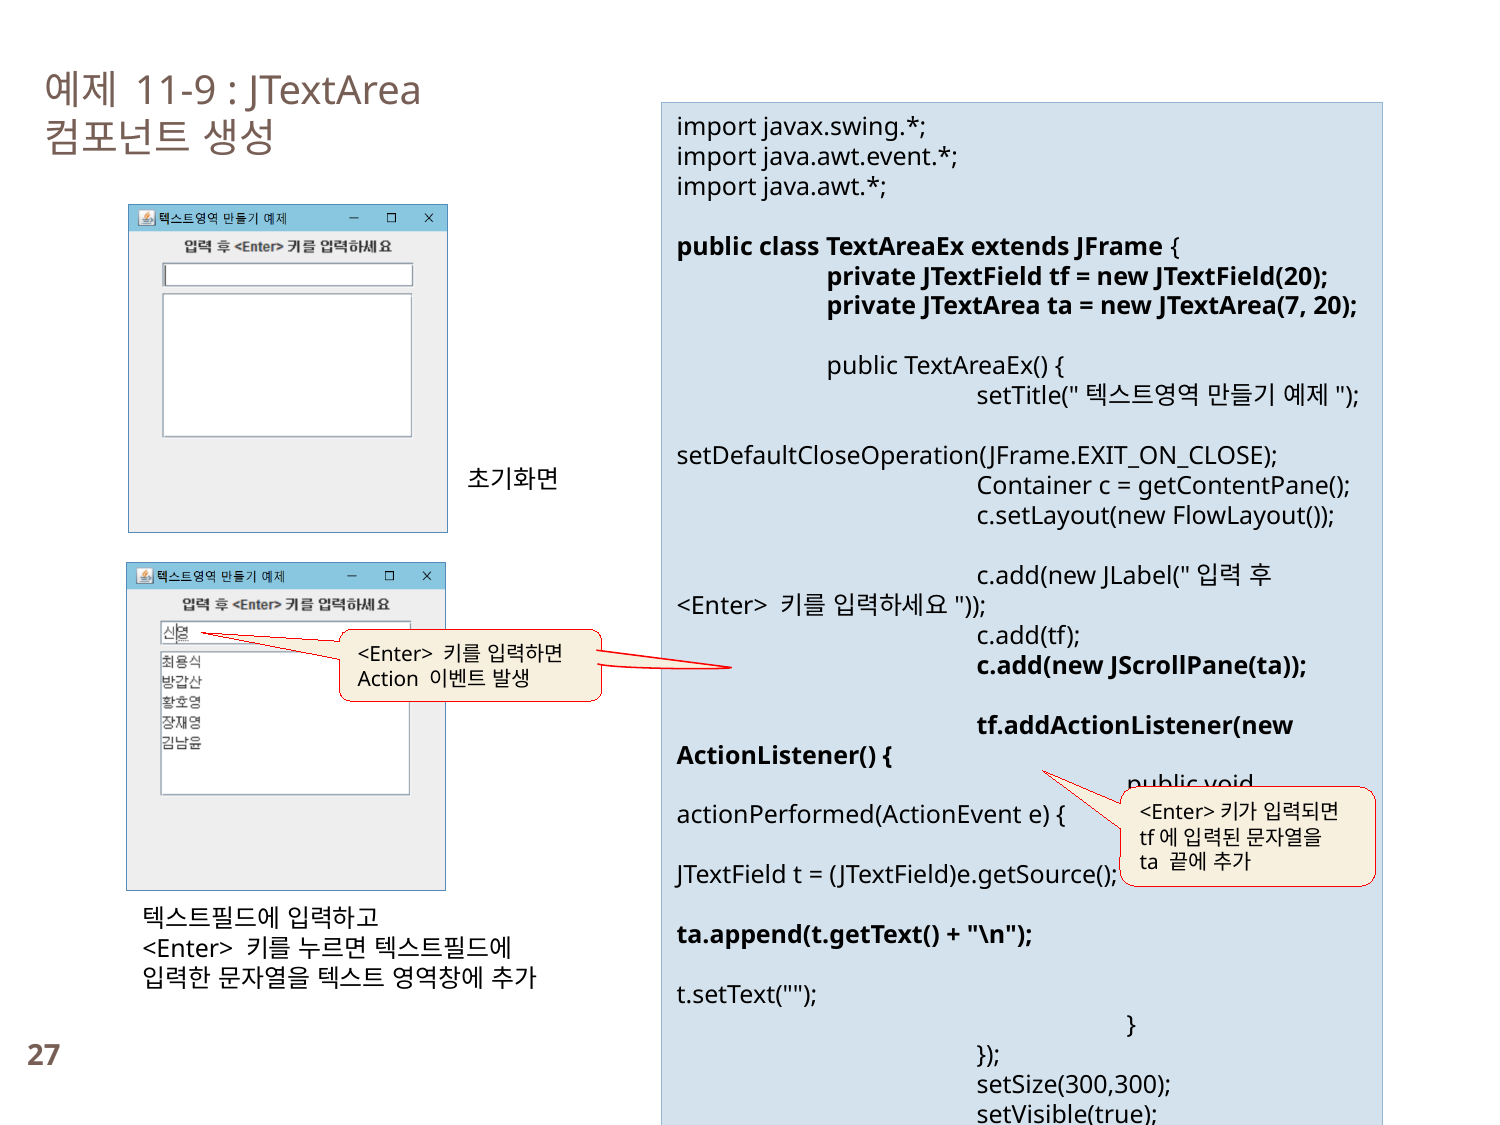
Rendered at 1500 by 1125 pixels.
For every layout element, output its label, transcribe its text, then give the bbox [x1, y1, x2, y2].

text_box [596, 648, 733, 671]
text_box <Enter> 키를 입력하면 Action 이벤트 발생 [450, 629, 602, 702]
text_box 텍스트필드에 입력하고 <Enter> 키를 누르면 텍스트필드에 입력한 문자열을 텍스트 영역창에 추가 [127, 895, 554, 1000]
text_box 초기화면 [454, 456, 575, 501]
slide_number 27 [0, 1025, 88, 1088]
picture [126, 562, 446, 891]
text_box import javax.swing.*; import java.awt.event.*; import java.awt.*; public class TextAreaEx extends JFrame { private JTextField tf = new JTextField(20); private JTextArea ta = new JTextArea(7, 20); public TextAreaEx() { setTitle("텍스트영역 만들기 예제"); setDefaultCloseOperation(JFrame.EXIT_ON_CLOSE); Container c = getContentPane(); c.setLayout(new FlowLayout()); c.add(new JLabel("입력 후 <Enter> 키를 입력하세요")); c.add(tf); c.add(new JScrollPane(ta)); tf.addActionListener(new ActionListener() { public void actionPerformed(ActionEvent e) { JTextField t = (JTextField)e.getSource(); ta.append(t.getText() + "\n"); t.setText(""); } }); setSize(300,300); setVisible(true); } public static void main(String [] args) { new TextAreaEx(); } } [661, 102, 1383, 1125]
title 예제 11-9 : JTextArea 컴포넌트 생성 [29, 57, 664, 169]
text_box <Enter>키가 입력되면 tf에 입력된 문자열을 ta 끝에 추가 [1042, 770, 1376, 887]
picture [128, 204, 449, 533]
